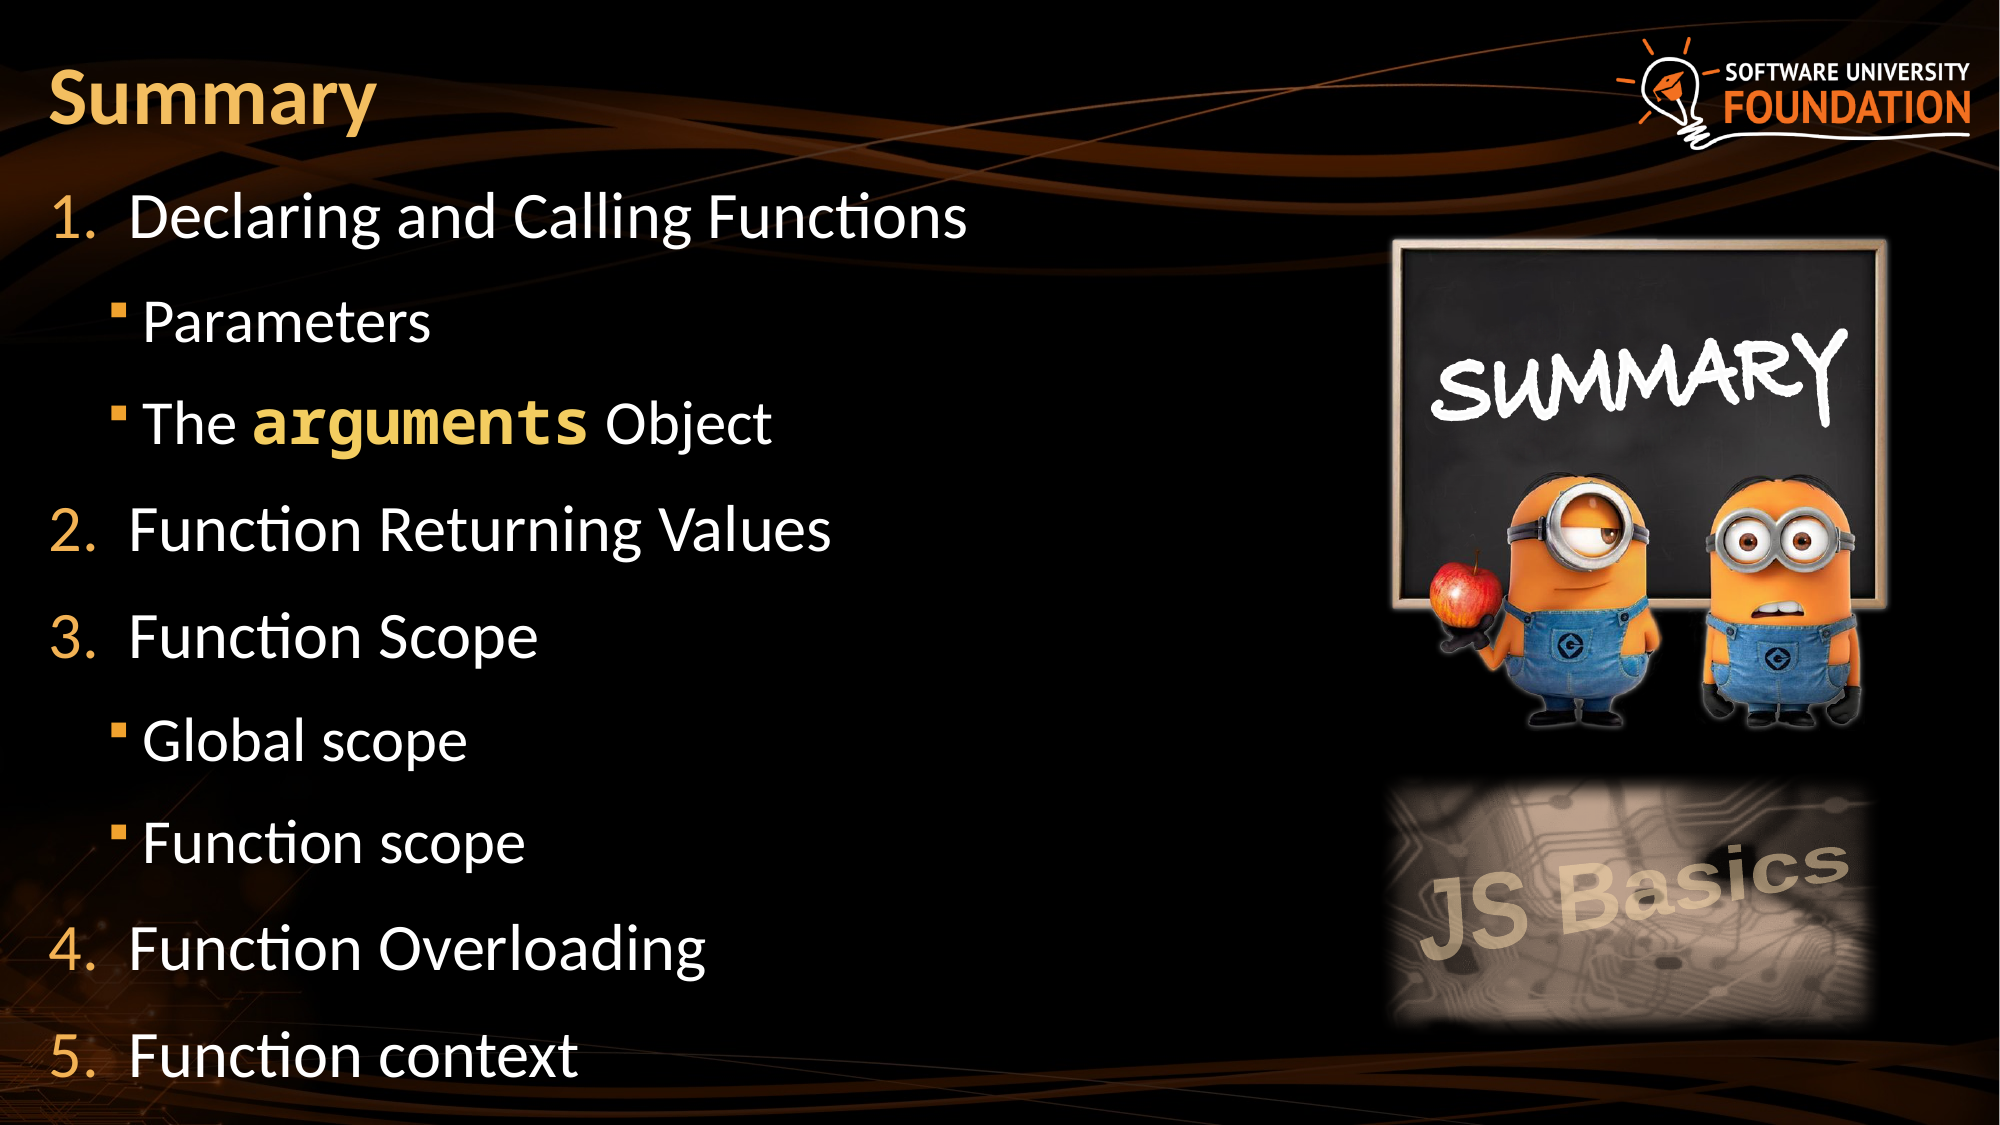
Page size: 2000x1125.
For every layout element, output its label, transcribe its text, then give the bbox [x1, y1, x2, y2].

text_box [1377, 770, 1884, 1038]
list Declaring and Calling Functions Parameters The arguments Object Function Returning Values Function Scope Global scope Function scope Function Overloading Function context [31, 162, 1968, 1103]
picture [0, 0, 2000, 1125]
title Summary [30, 6, 1602, 189]
